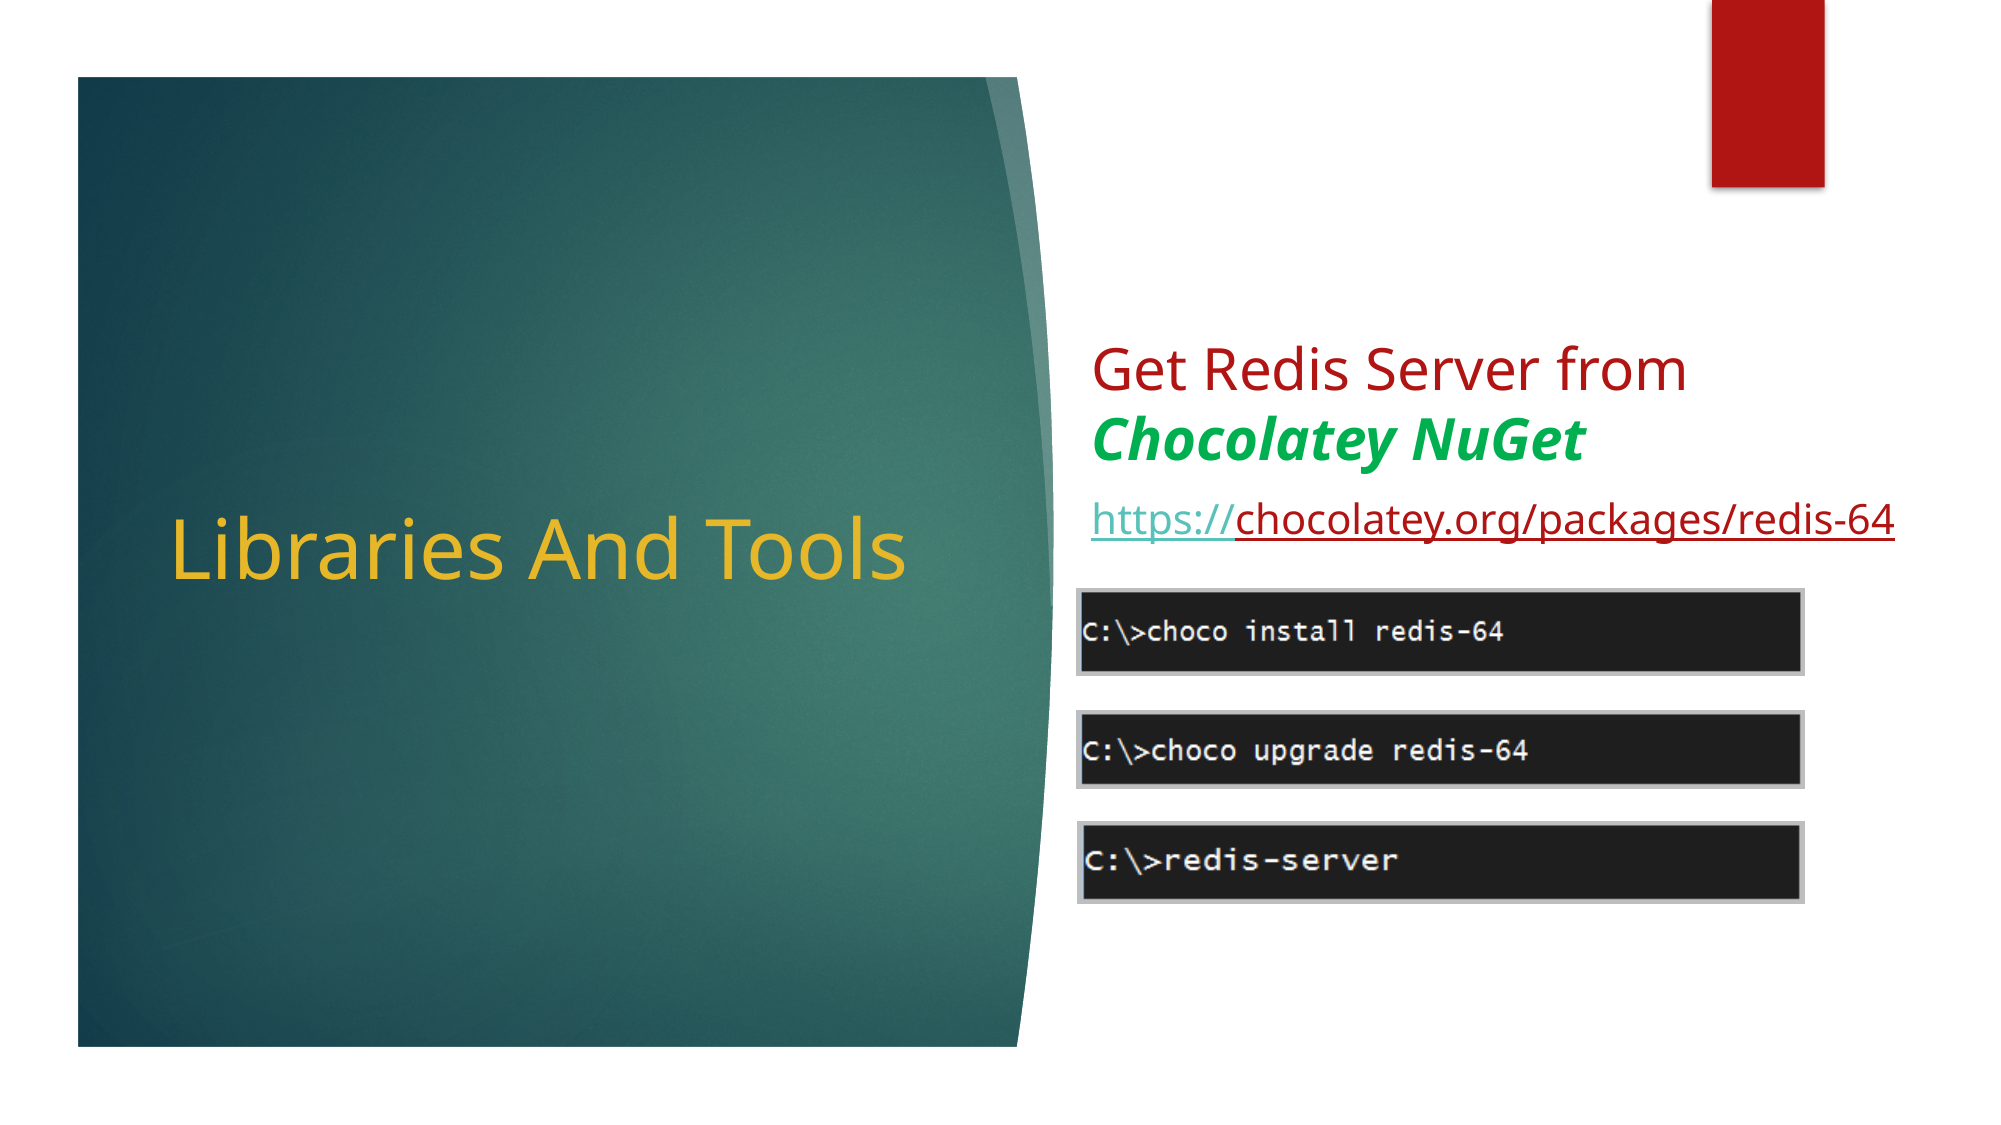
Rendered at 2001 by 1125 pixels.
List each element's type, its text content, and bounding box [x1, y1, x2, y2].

list Get Redis Server from Chocolatey NuGet https://chocolatey.org/packages/redis-64 [1076, 276, 1982, 788]
picture [1076, 709, 1805, 789]
picture [1076, 588, 1805, 676]
text_box Libraries And Tools [119, 439, 967, 653]
picture [1077, 821, 1805, 904]
